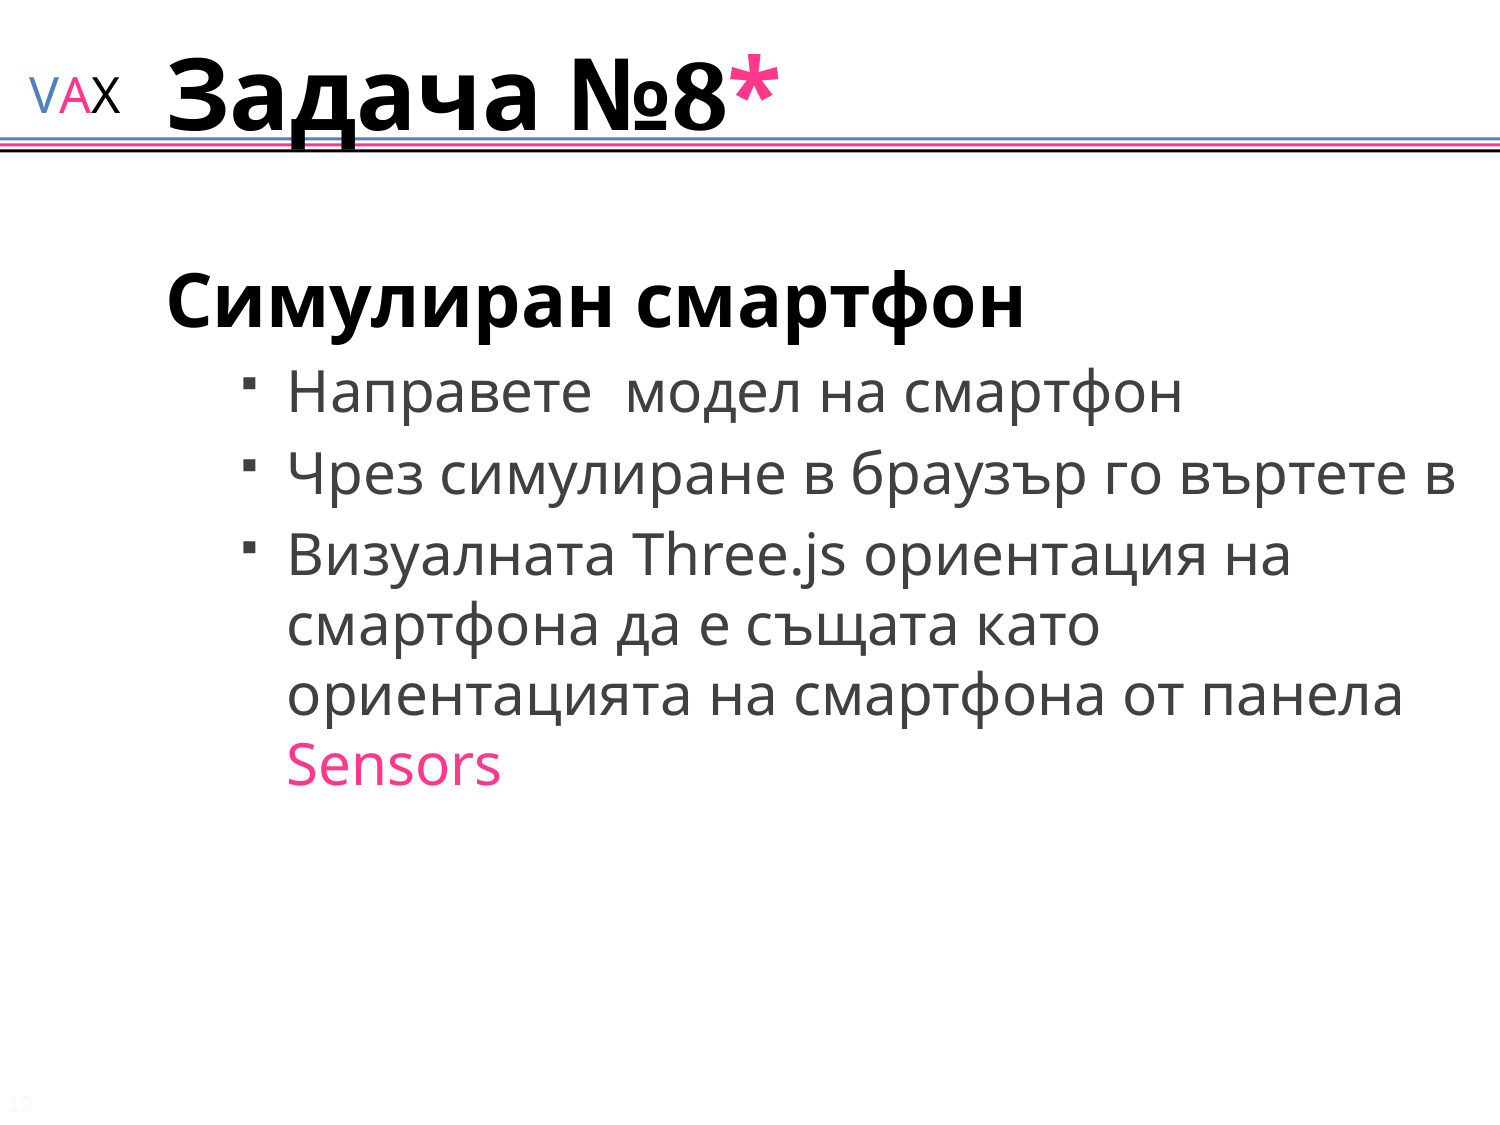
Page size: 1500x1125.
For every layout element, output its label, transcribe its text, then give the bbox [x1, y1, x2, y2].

title Задача №8* [0, 37, 1500, 144]
